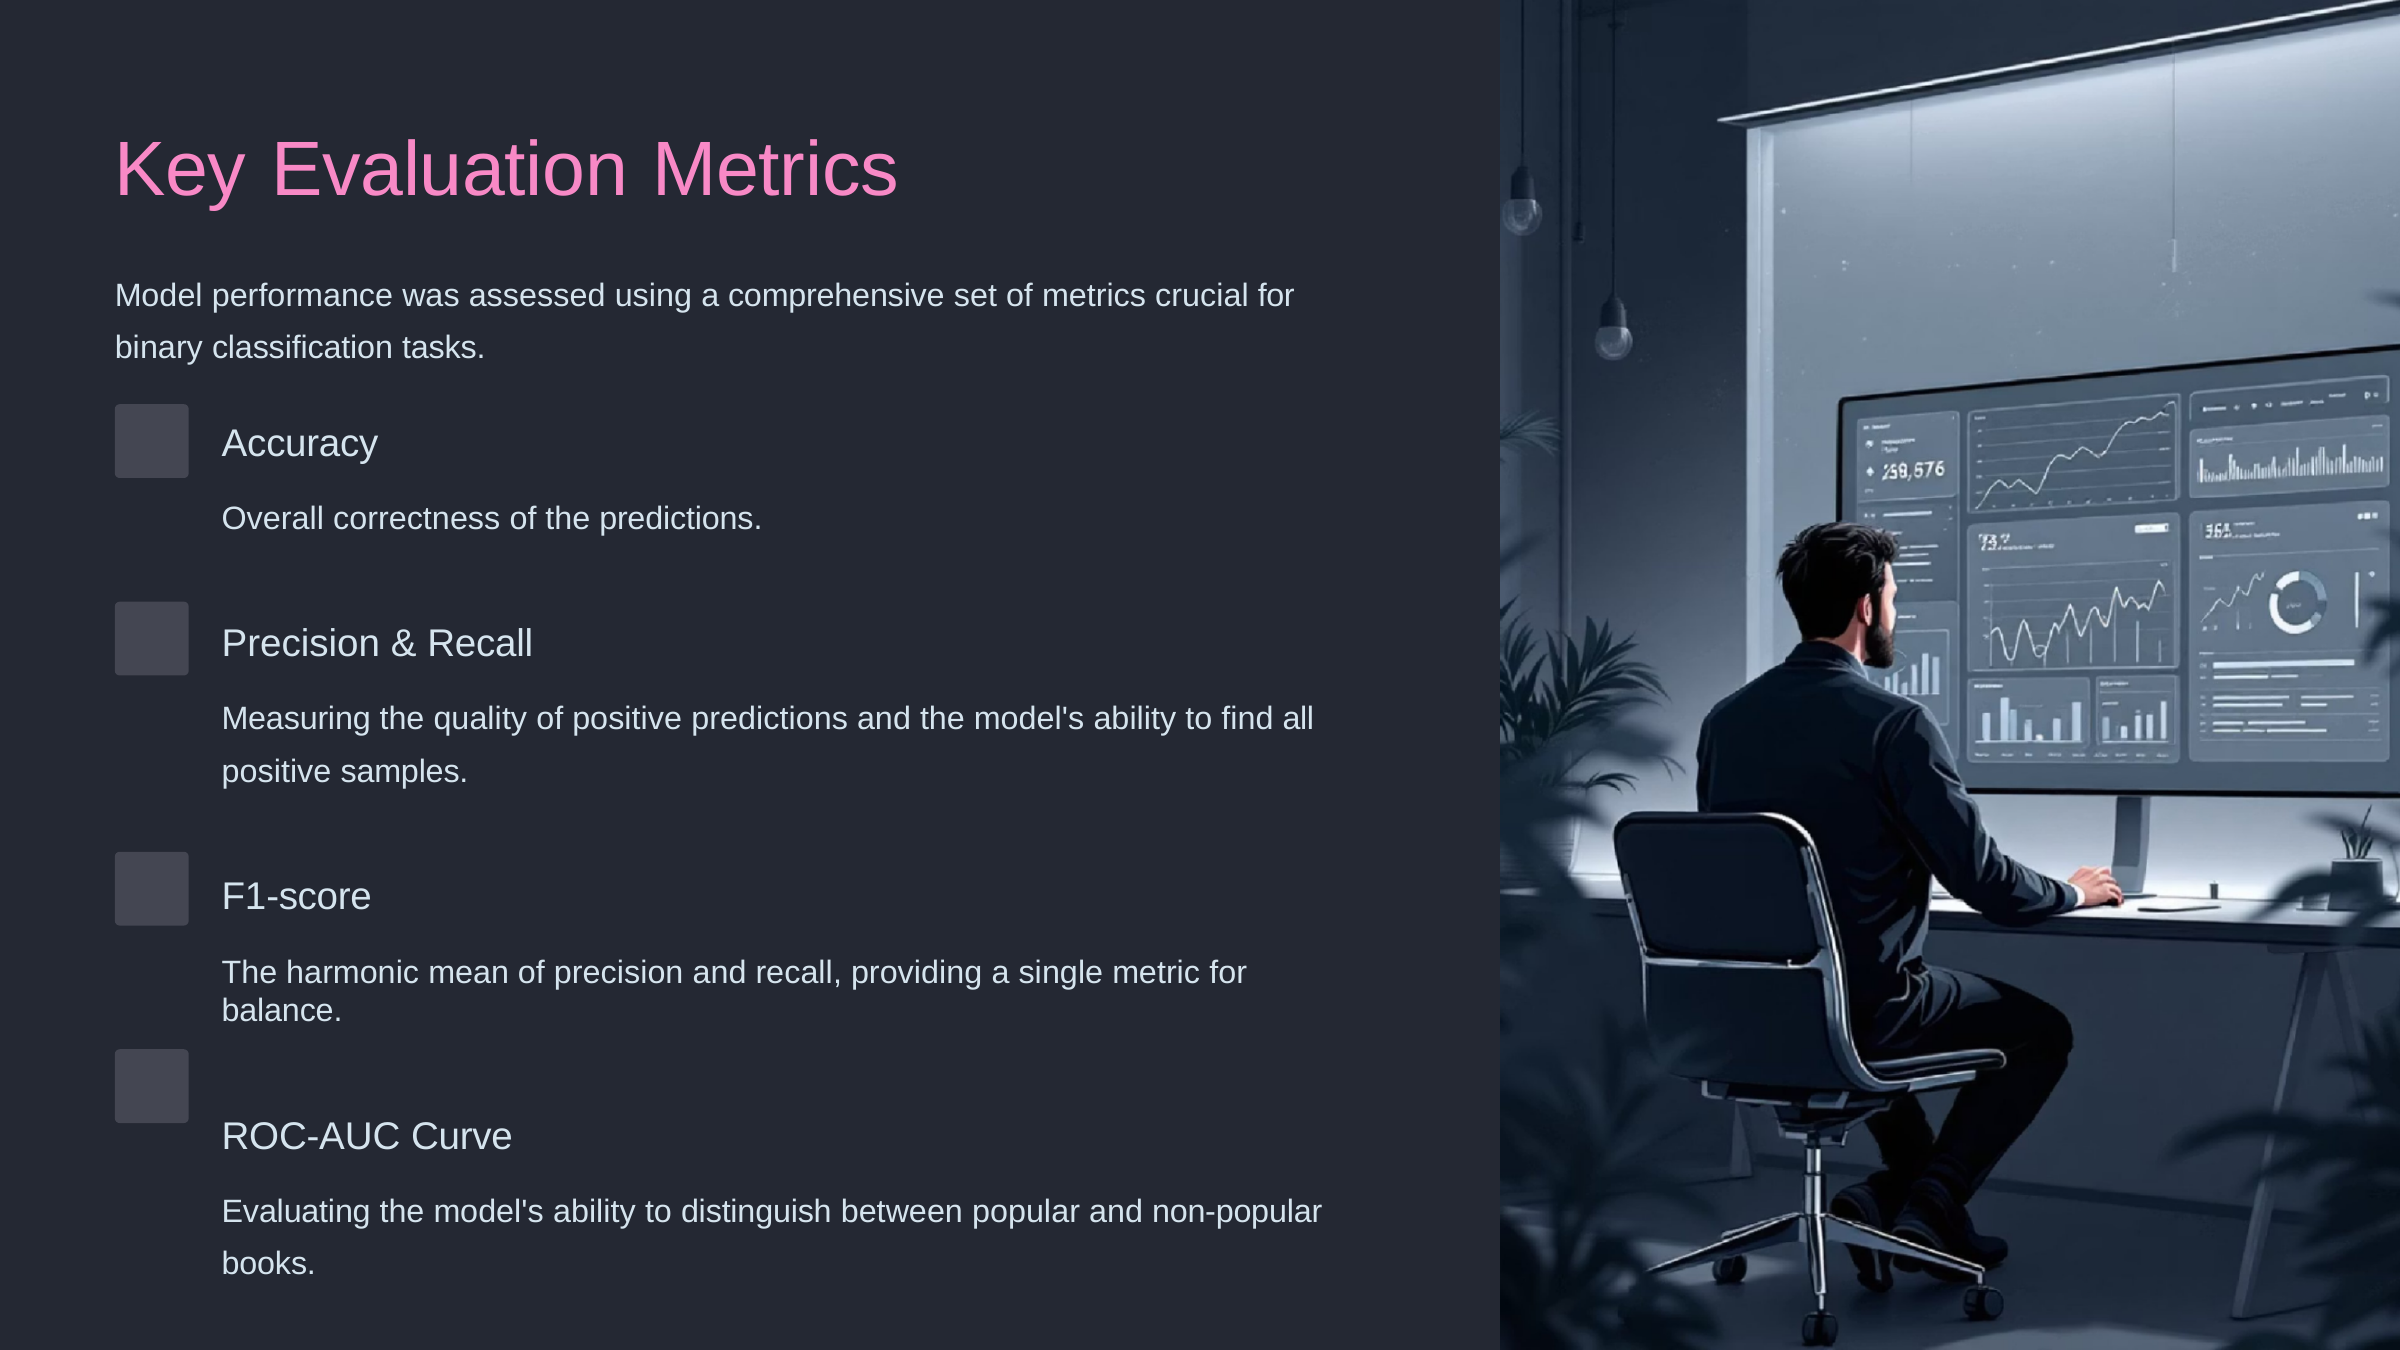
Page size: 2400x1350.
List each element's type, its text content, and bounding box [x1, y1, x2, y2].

title Key Evaluation Metrics [112, 115, 901, 259]
picture [1499, 0, 2400, 1350]
text_box Model performance was assessed using a comprehensive set of metrics crucial for binary classification tasks. Accuracy Overall correctness of the predictions. Precision & Recall Measuring the quality of positive predictions and the model's ability to find all positive samples. F1-score The harmonic mean of precision and recall, providing a single metric for balance. ROC-AUC Curve Evaluating the model's ability to distinguish between popular and non-popular books. [112, 259, 1378, 1281]
